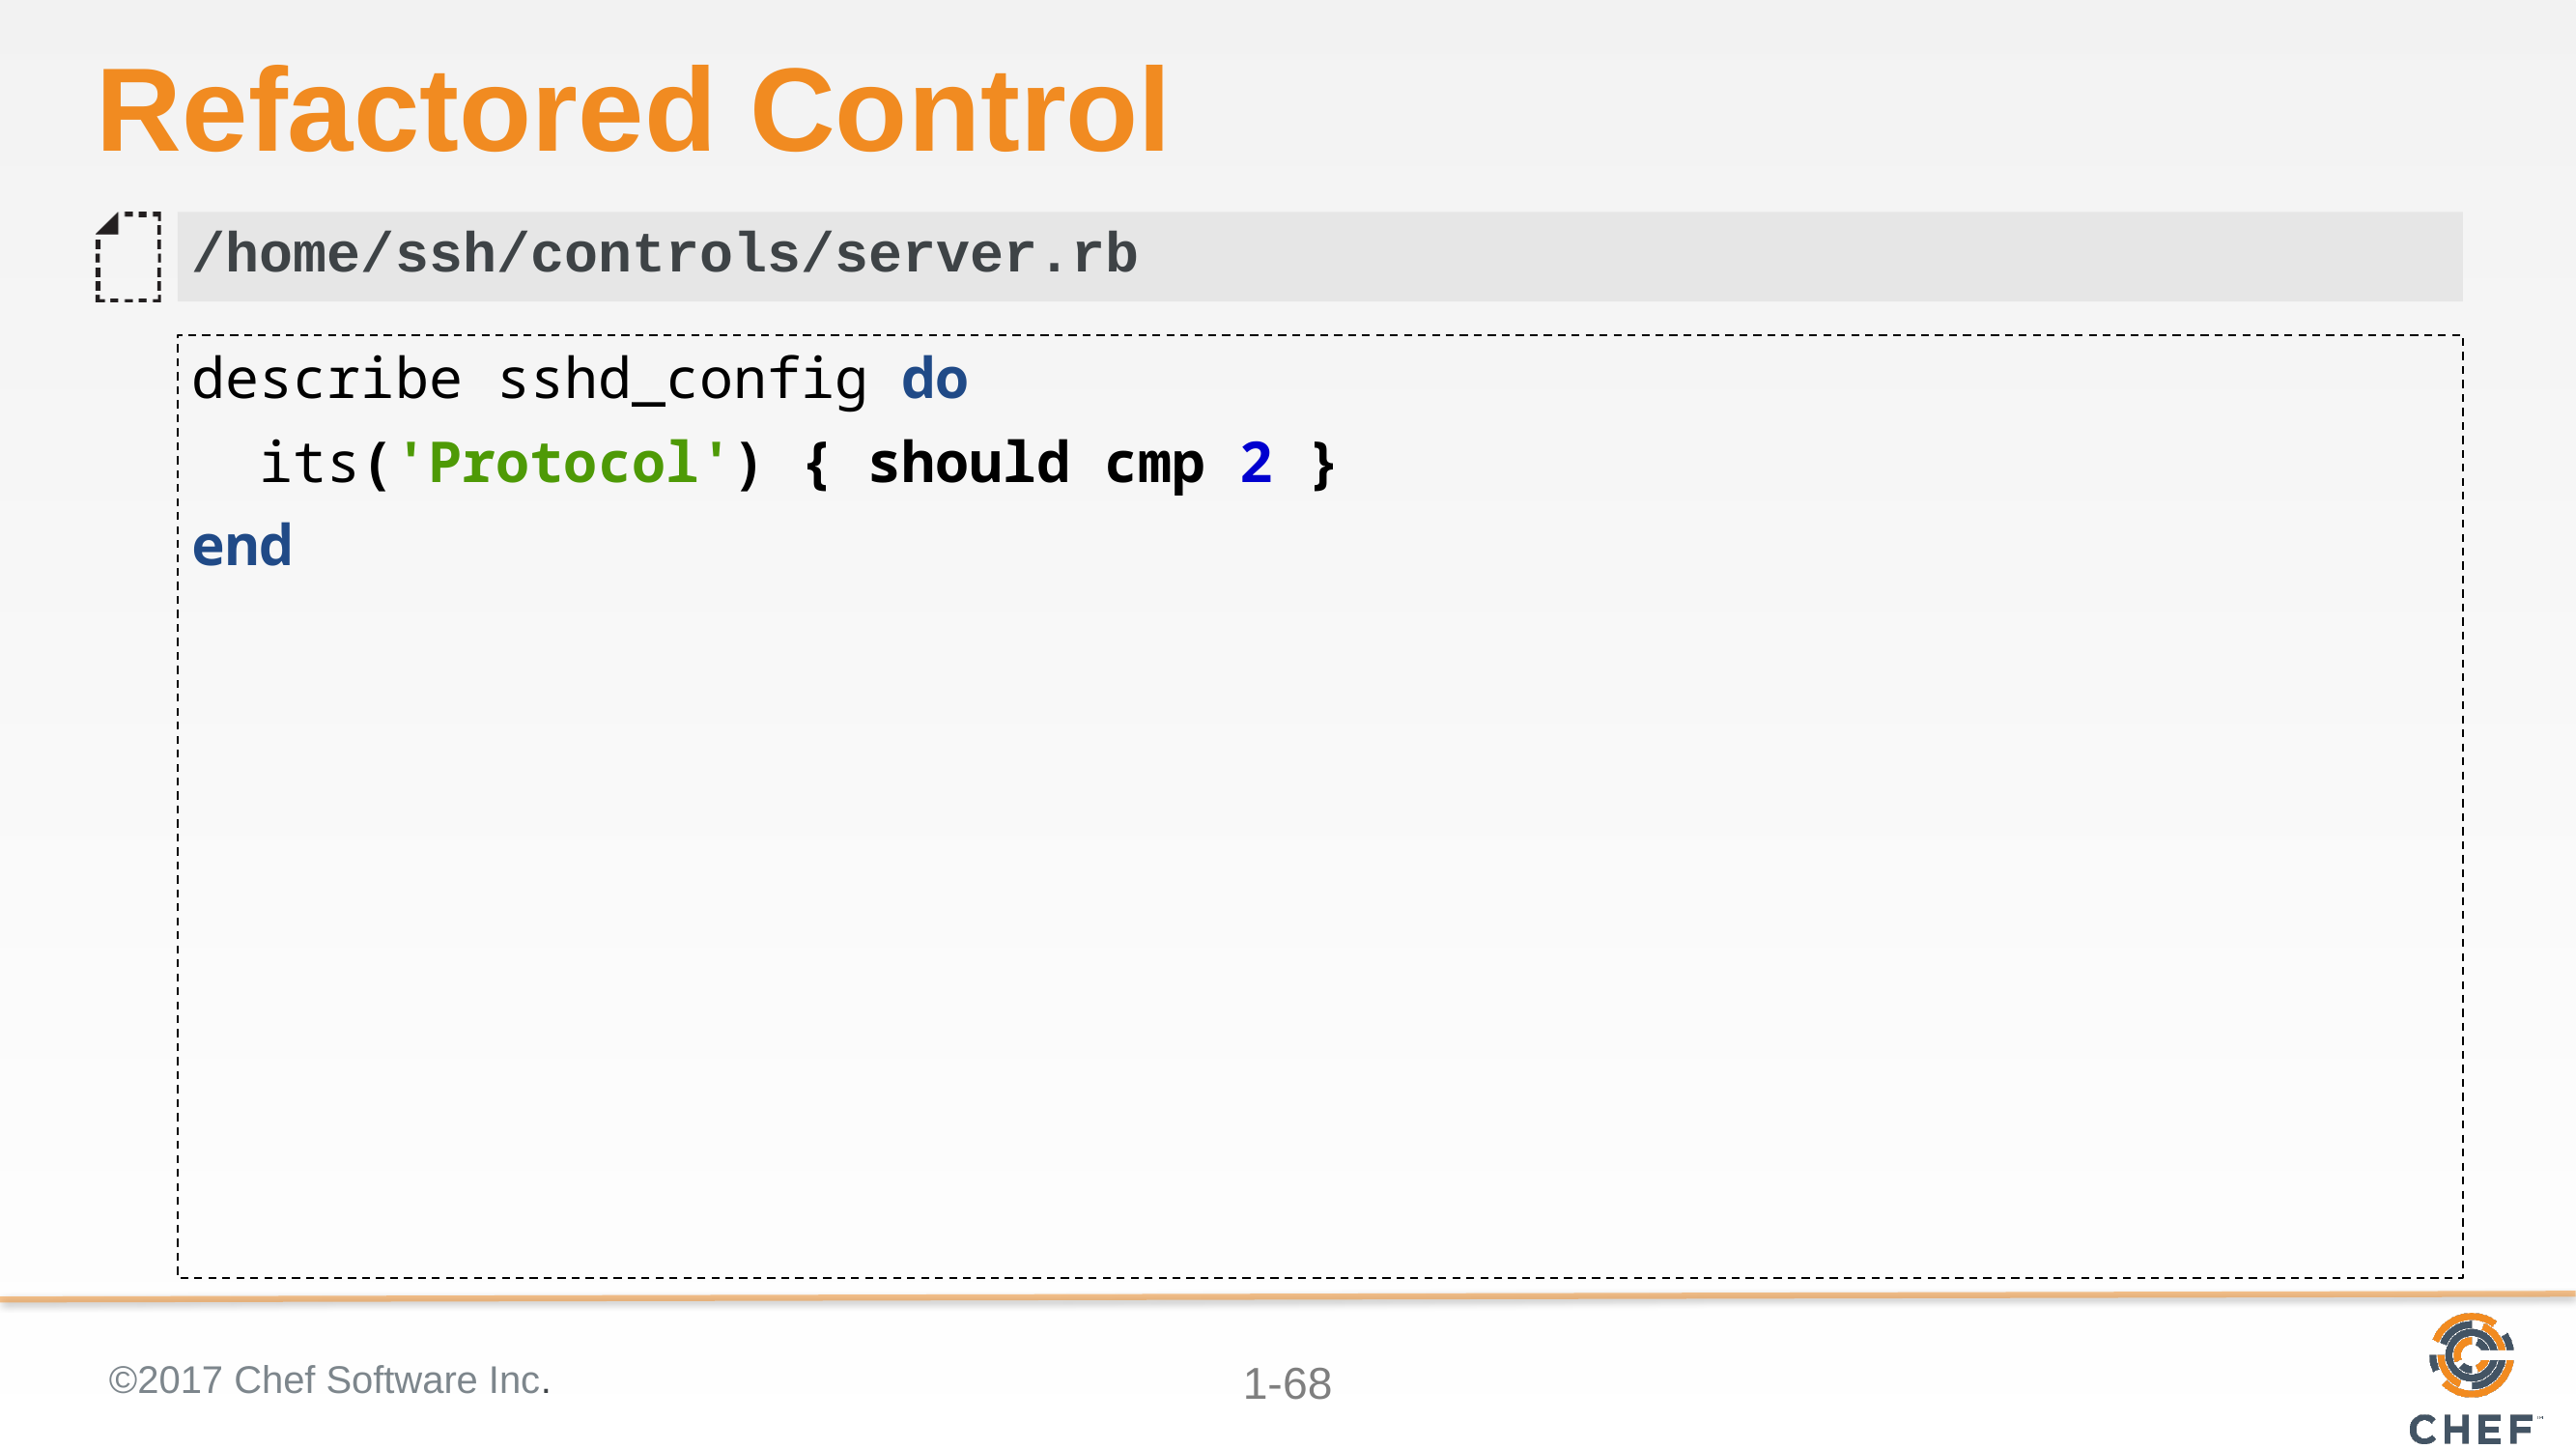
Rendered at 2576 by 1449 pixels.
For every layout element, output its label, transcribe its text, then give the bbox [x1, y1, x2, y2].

picture [2399, 1297, 2551, 1449]
list describe sshd_config do its('Protocol') { should cmp 2 } end [177, 334, 2464, 1279]
list /home/ssh/controls/server.rb [177, 212, 2463, 302]
title Refactored Control [96, 48, 2463, 180]
